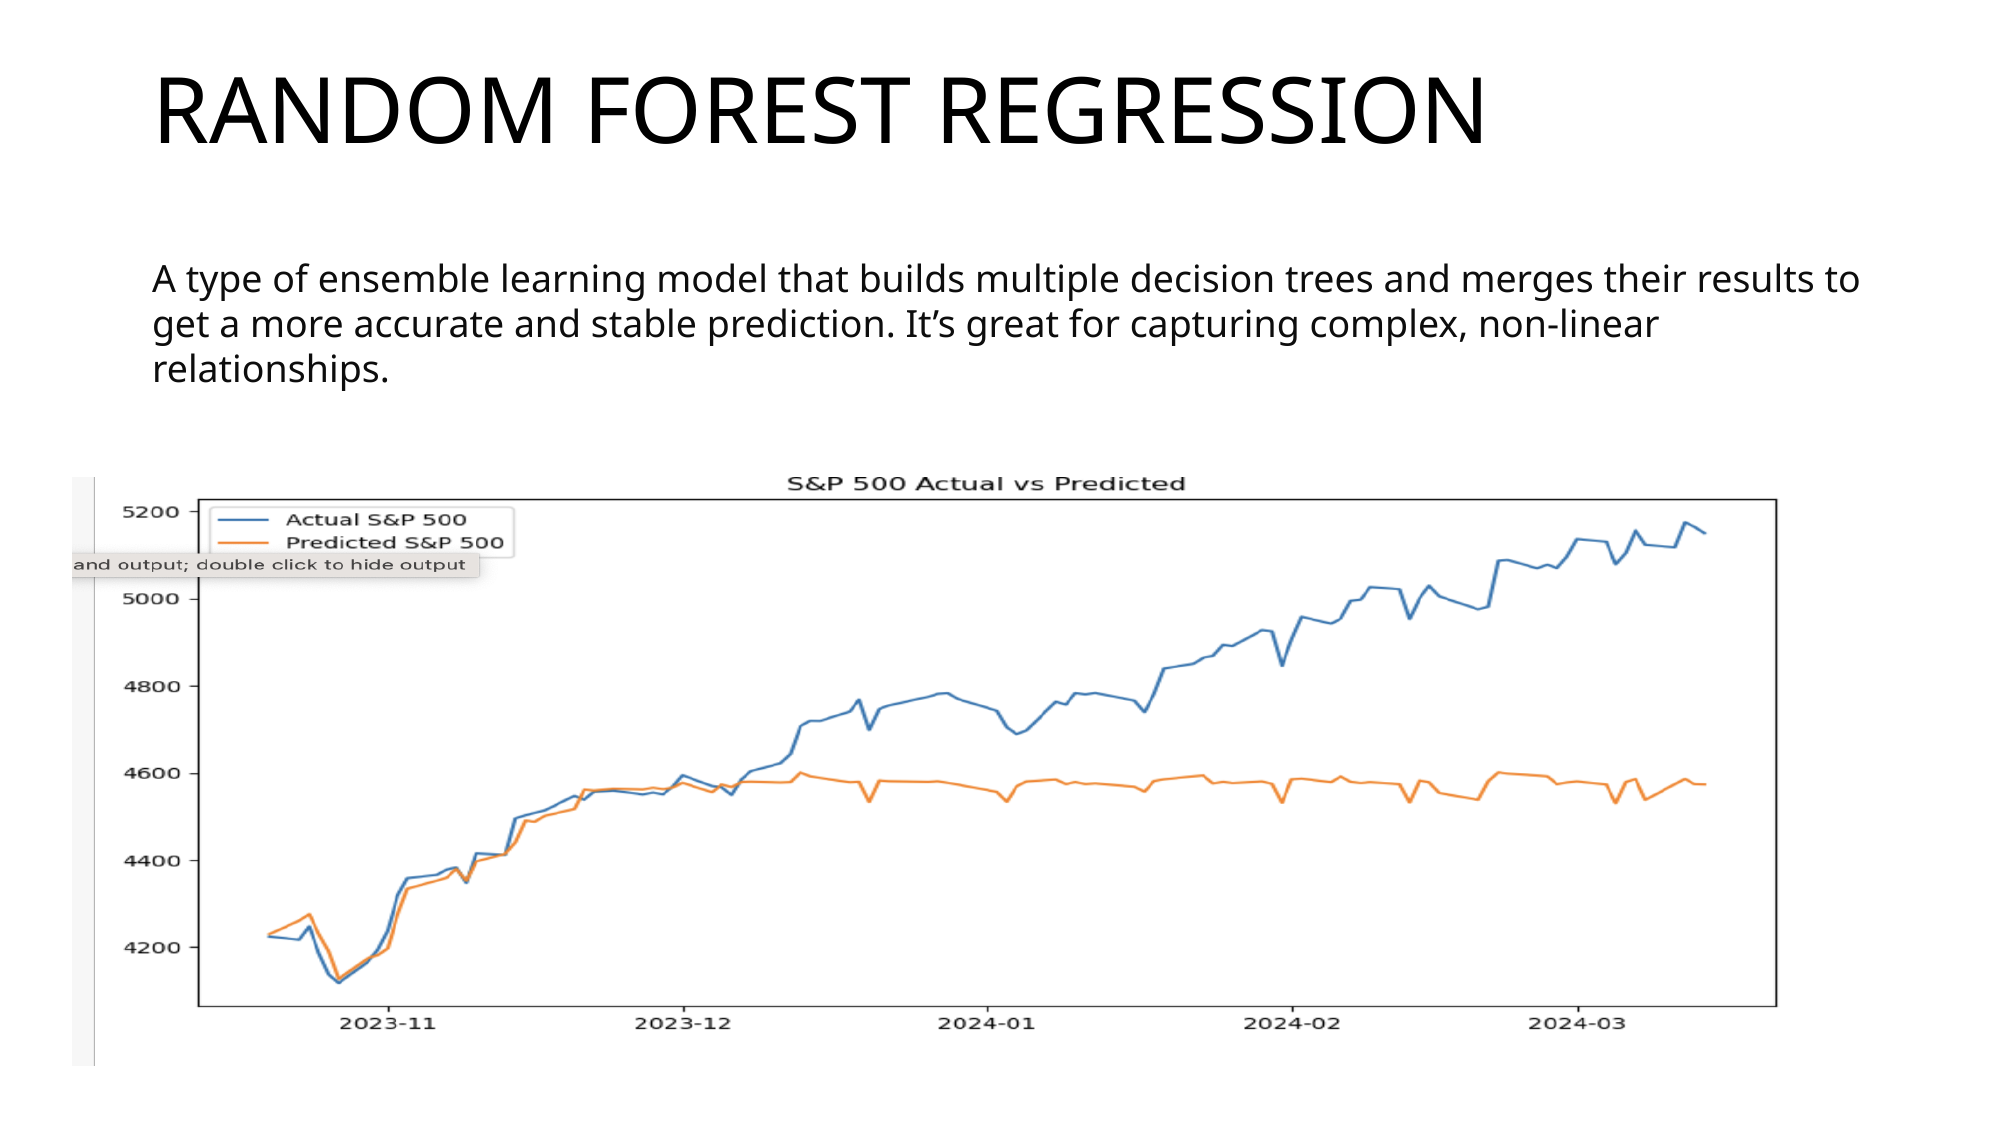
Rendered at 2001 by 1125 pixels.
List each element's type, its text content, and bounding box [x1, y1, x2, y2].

text_box A type of ensemble learning model that builds multiple decision trees and merges their results to get a more accurate and stable prediction. It’s great for capturing complex, non-linear relationships. [137, 247, 1910, 398]
title RANDOM FOREST REGRESSION [137, 59, 1863, 247]
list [72, 476, 1826, 1066]
